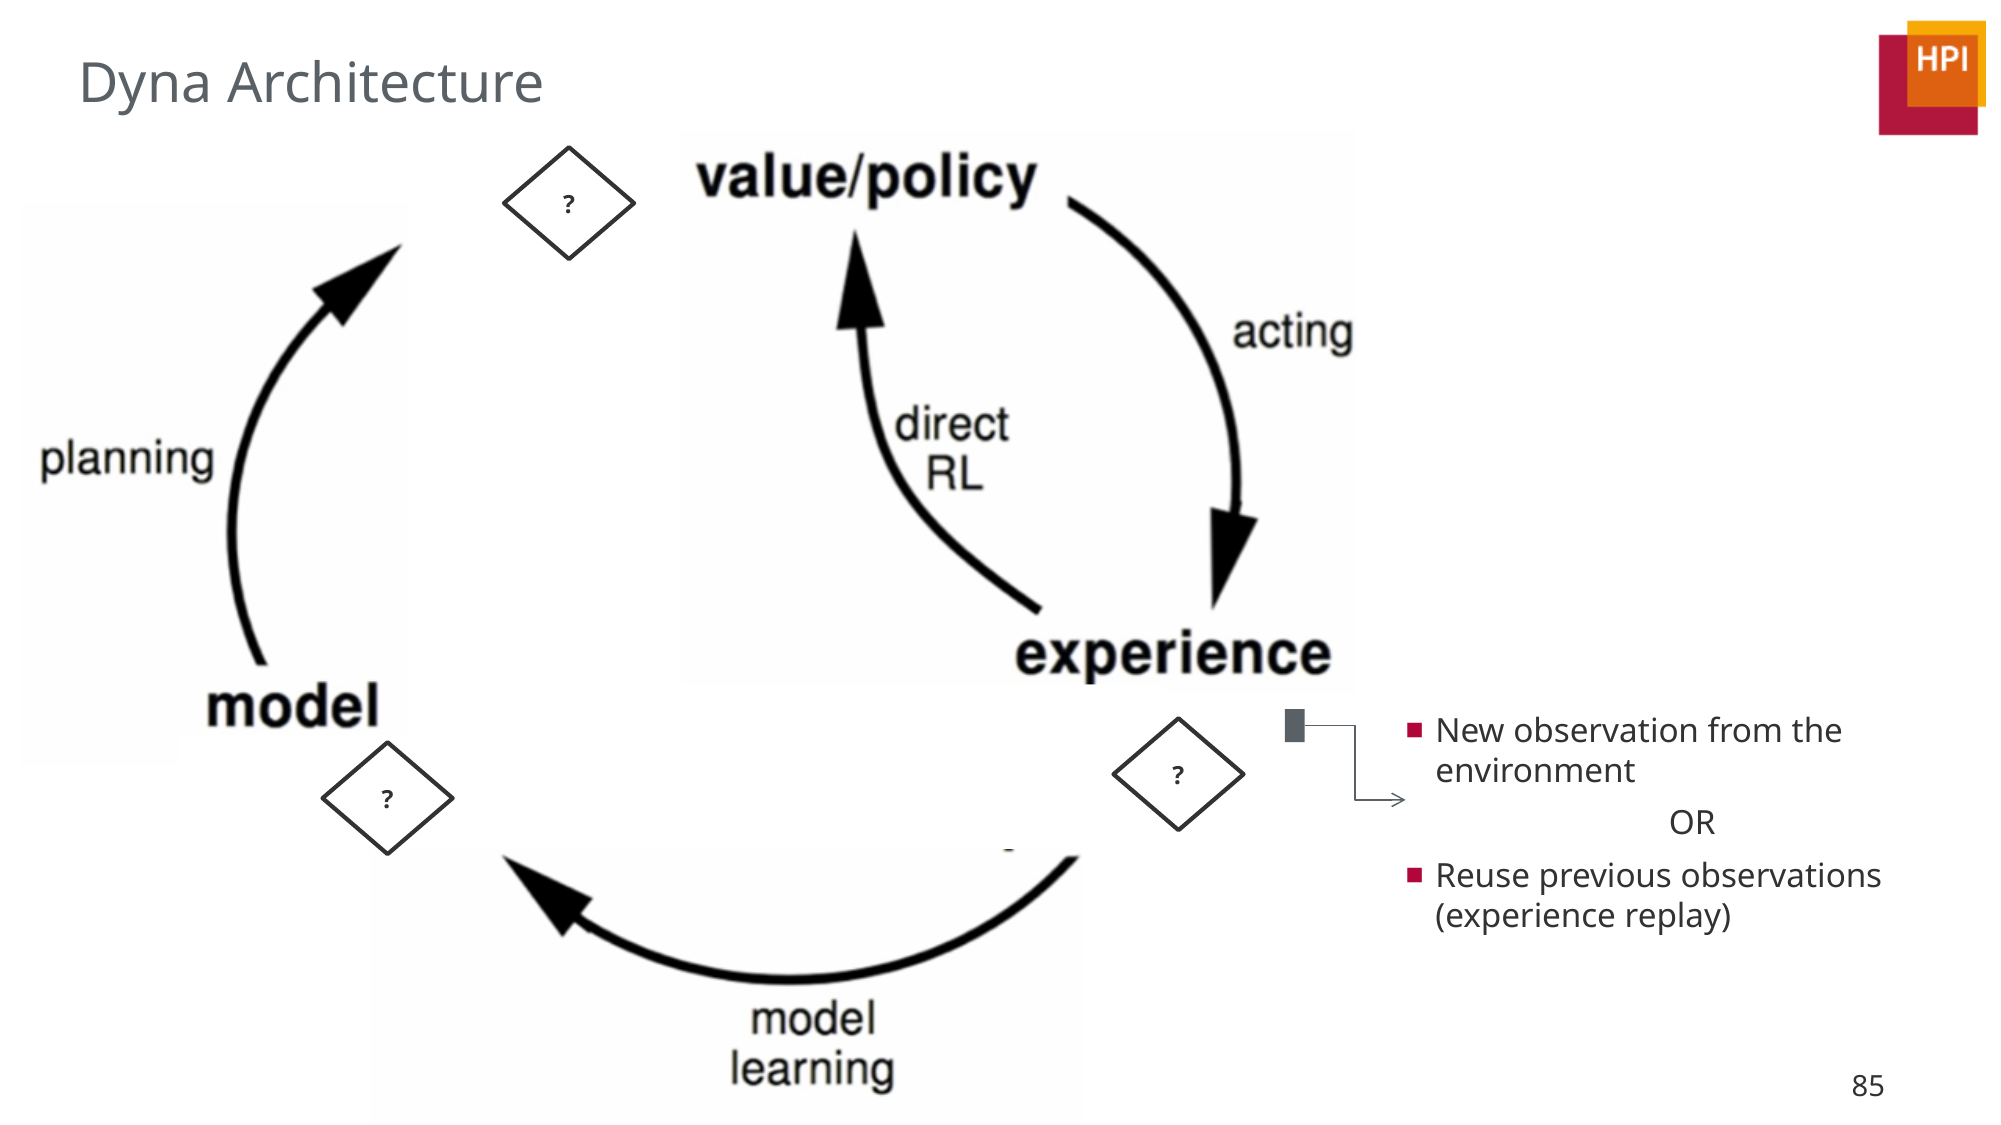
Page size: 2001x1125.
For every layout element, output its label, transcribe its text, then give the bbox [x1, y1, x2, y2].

slide_number 85 [1834, 1064, 1961, 1107]
text_box ? [1111, 716, 1246, 832]
title Dyna Architecture [78, 23, 1583, 115]
text_box ? [320, 762, 455, 847]
picture [1873, 18, 1986, 140]
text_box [1304, 725, 1406, 801]
text_box New observation from the environment OR Reuse previous observations (experience replay) [1405, 709, 1980, 891]
text_box ? [501, 145, 637, 261]
picture [20, 202, 409, 766]
picture [679, 130, 1356, 694]
text_box [1283, 707, 1307, 744]
picture [370, 849, 1082, 1125]
